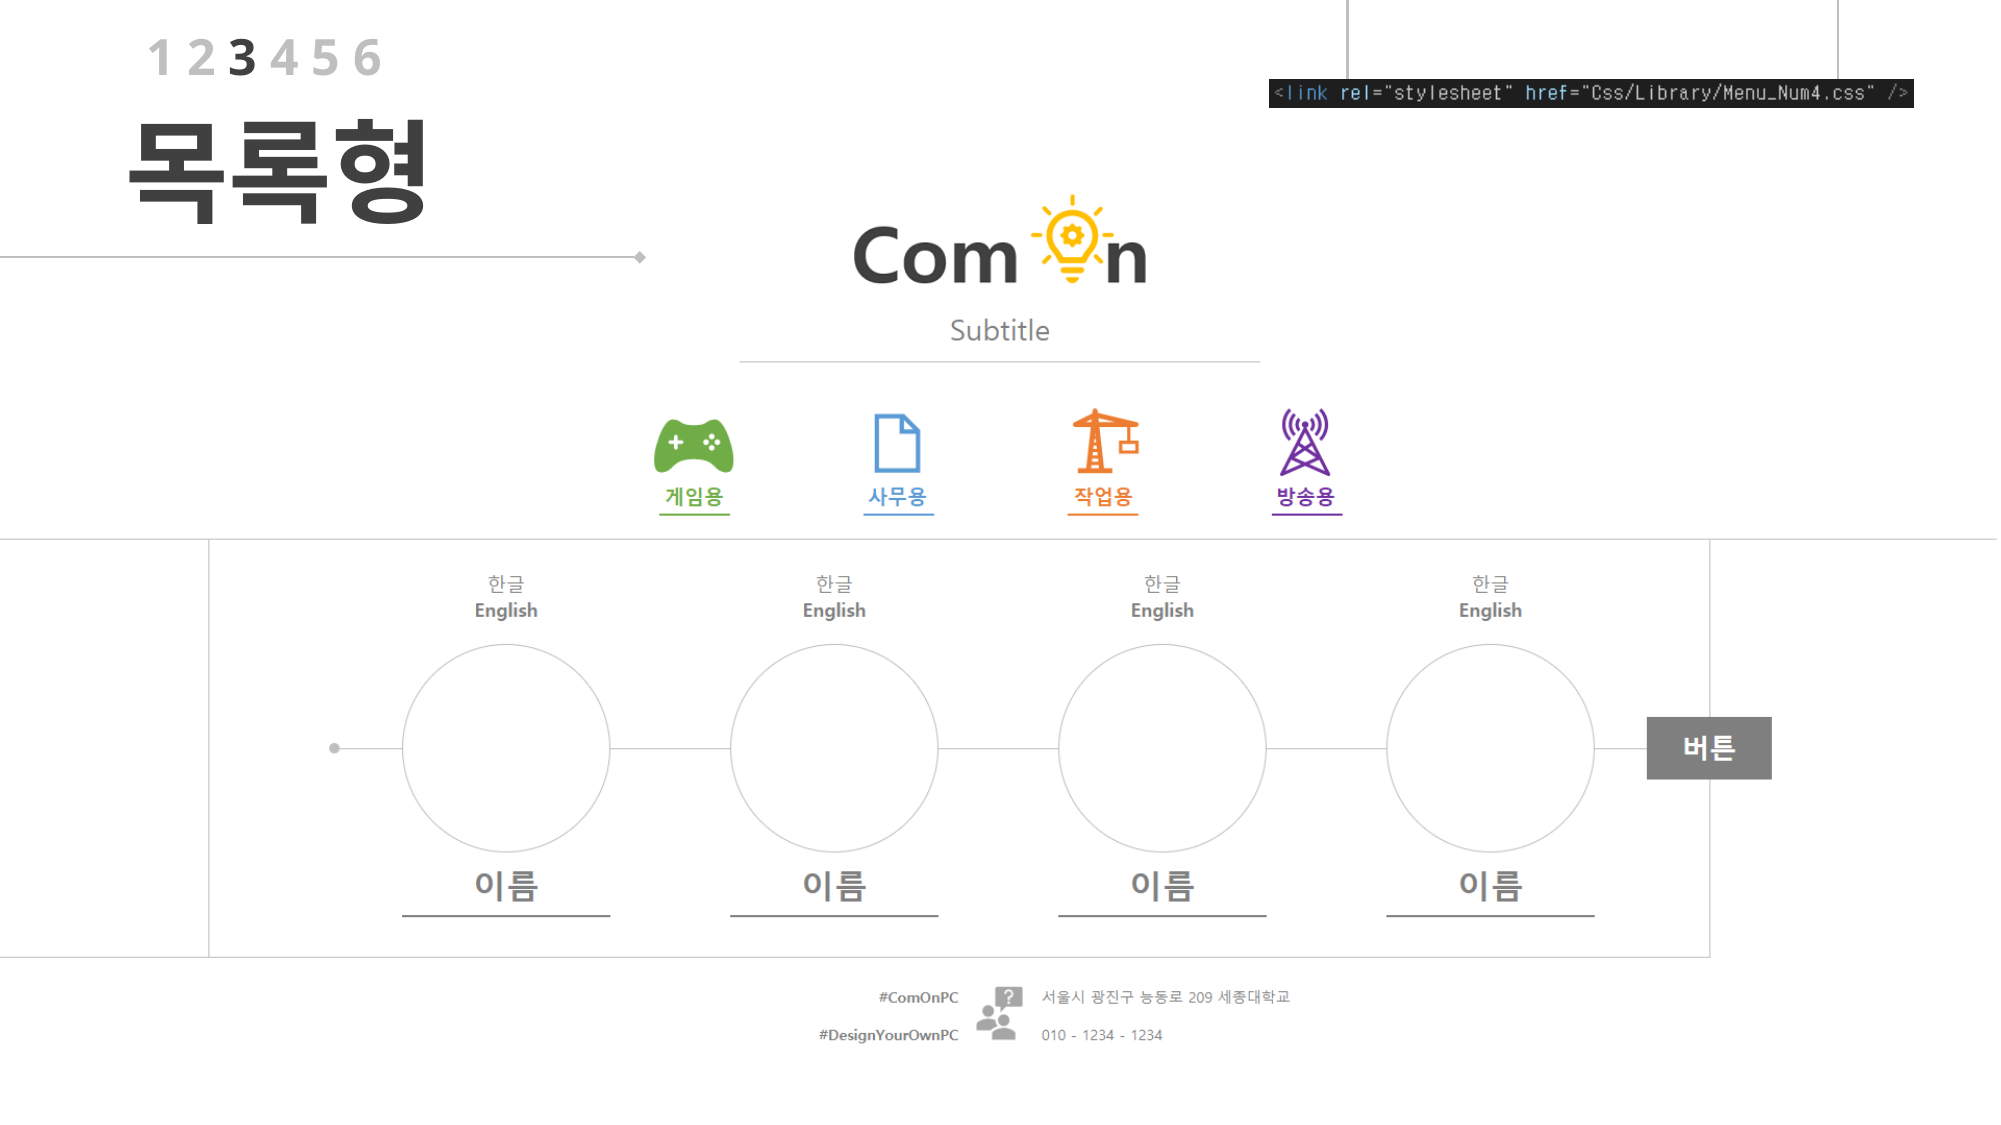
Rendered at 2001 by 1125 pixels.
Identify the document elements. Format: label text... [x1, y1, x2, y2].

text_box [1347, 0, 1839, 79]
picture [0, 182, 2000, 1083]
picture [1269, 79, 1914, 108]
text_box 1 2 3 4 5 6 [110, 18, 418, 94]
text_box 목록형 [110, 94, 617, 182]
